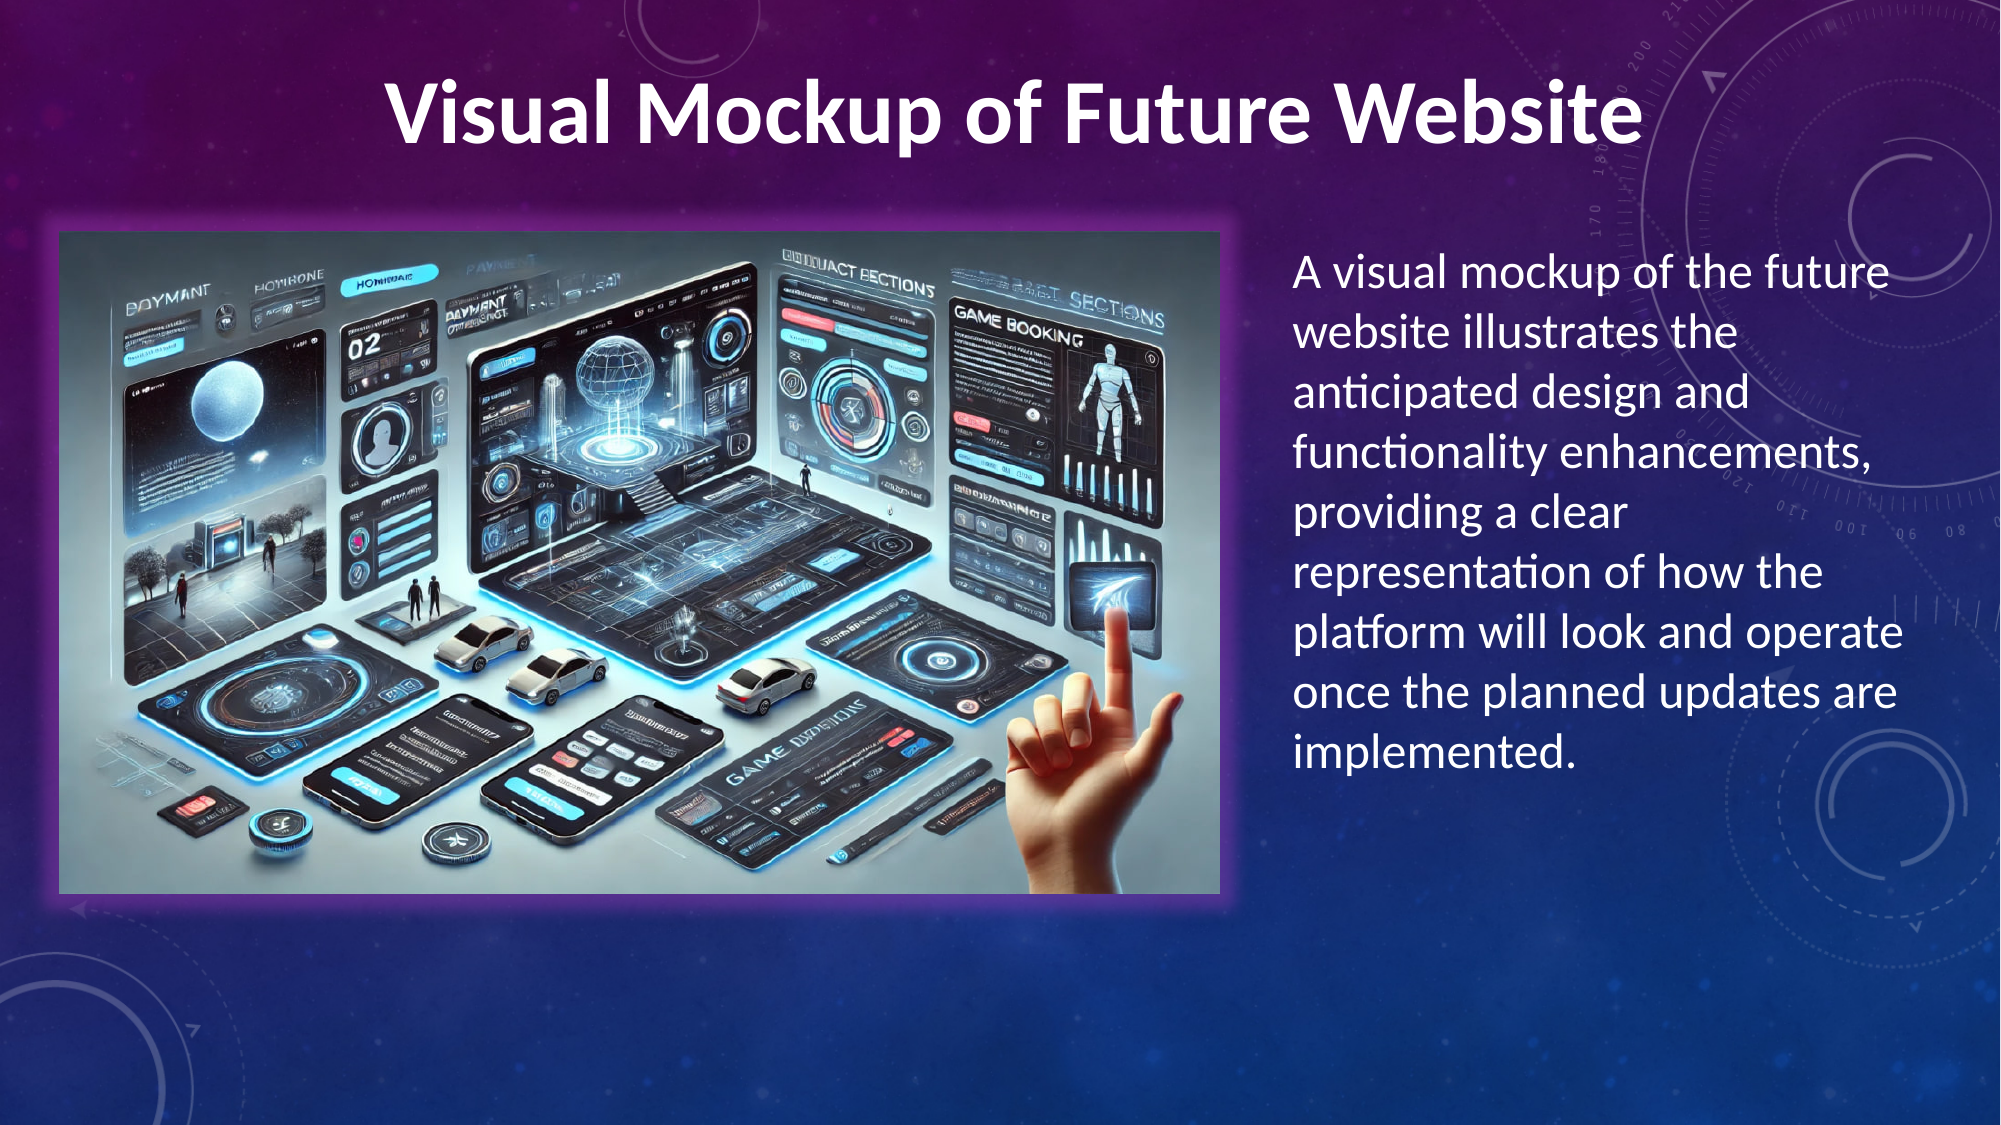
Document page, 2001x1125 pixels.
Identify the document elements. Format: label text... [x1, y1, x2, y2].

text_box Visual Mockup of Future Website [369, 44, 1781, 170]
picture [0, 0, 2001, 1125]
text_box A visual mockup of the future website illustrates the anticipated design and functionality enhancements, providing a clear representation of how the platform will look and operate once the planned updates are implemented. [1277, 231, 1941, 786]
